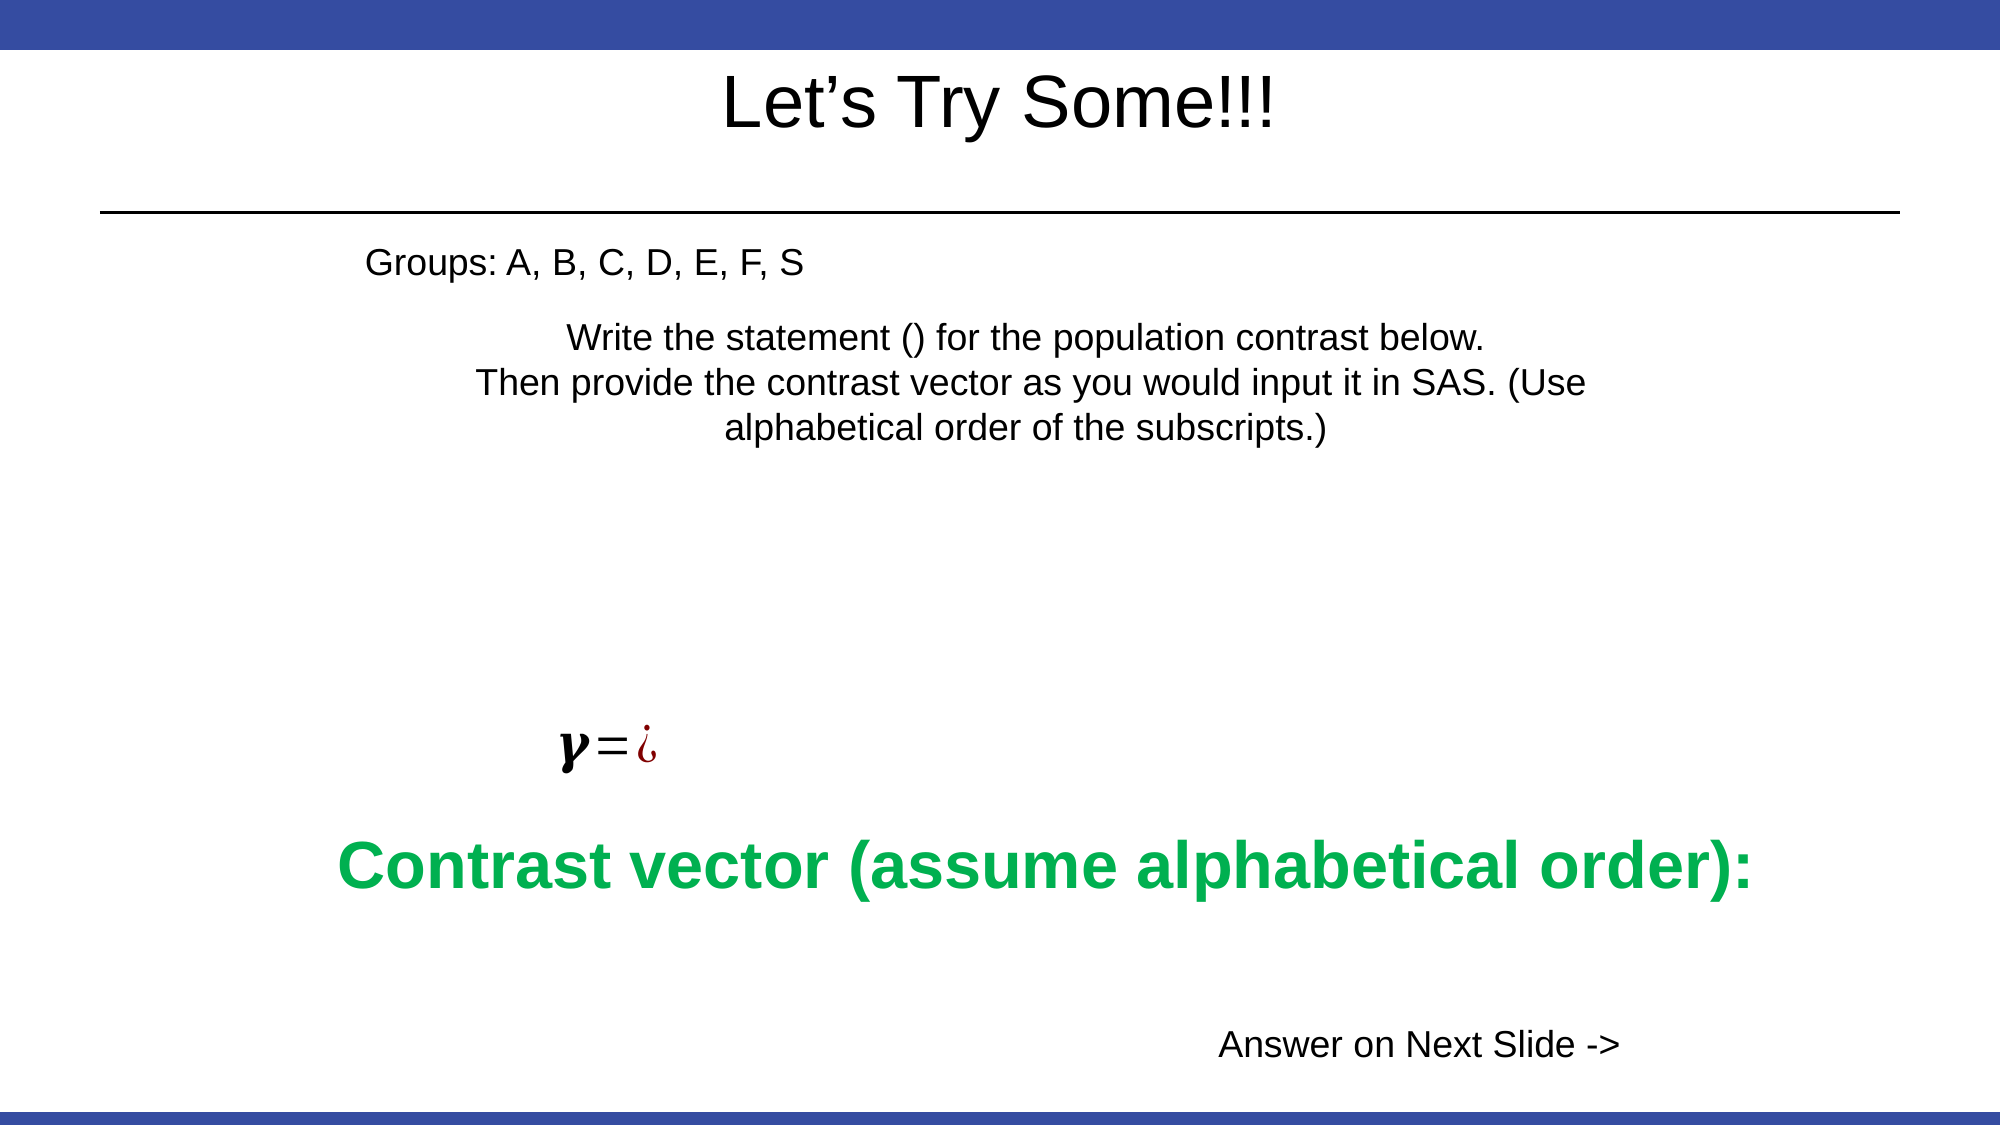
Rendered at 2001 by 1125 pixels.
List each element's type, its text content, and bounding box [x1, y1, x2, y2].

title Let’s Try Some!!! [324, 45, 1675, 150]
text_box Answer on Next Slide -> [1124, 1012, 1725, 1073]
text_box Groups: A, B, C, D, E, F, S [350, 230, 1350, 291]
text_box Contrast vector (assume alphabetical order): [287, 814, 1788, 910]
